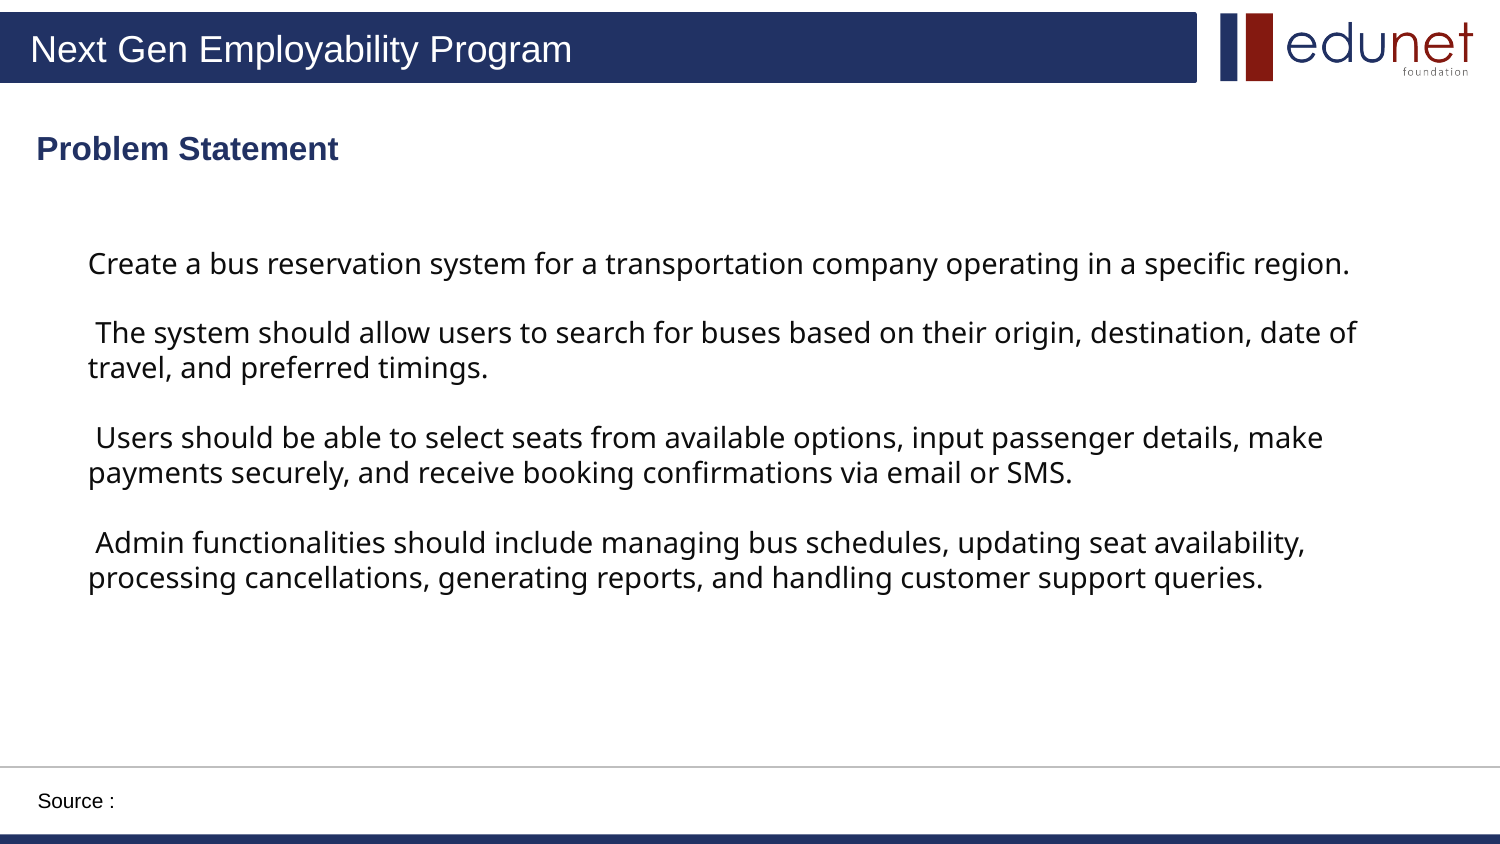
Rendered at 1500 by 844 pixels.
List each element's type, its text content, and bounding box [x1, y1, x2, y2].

text_box Source : [22, 776, 139, 826]
picture [1279, 14, 1482, 83]
title Problem Statement [21, 111, 504, 165]
text_box Create a bus reservation system for a transportation company operating in a specific region. The system should allow users to search for buses based on their origin, destination, date of travel, and preferred timings. Users should be able to select seats from available options, input passenger details, make payments securely, and receive booking confirmations via email or SMS. Admin functionalities should include managing bus schedules, updating seat availability, processing cancellations, generating reports, and handling customer support queries. [73, 237, 1422, 602]
